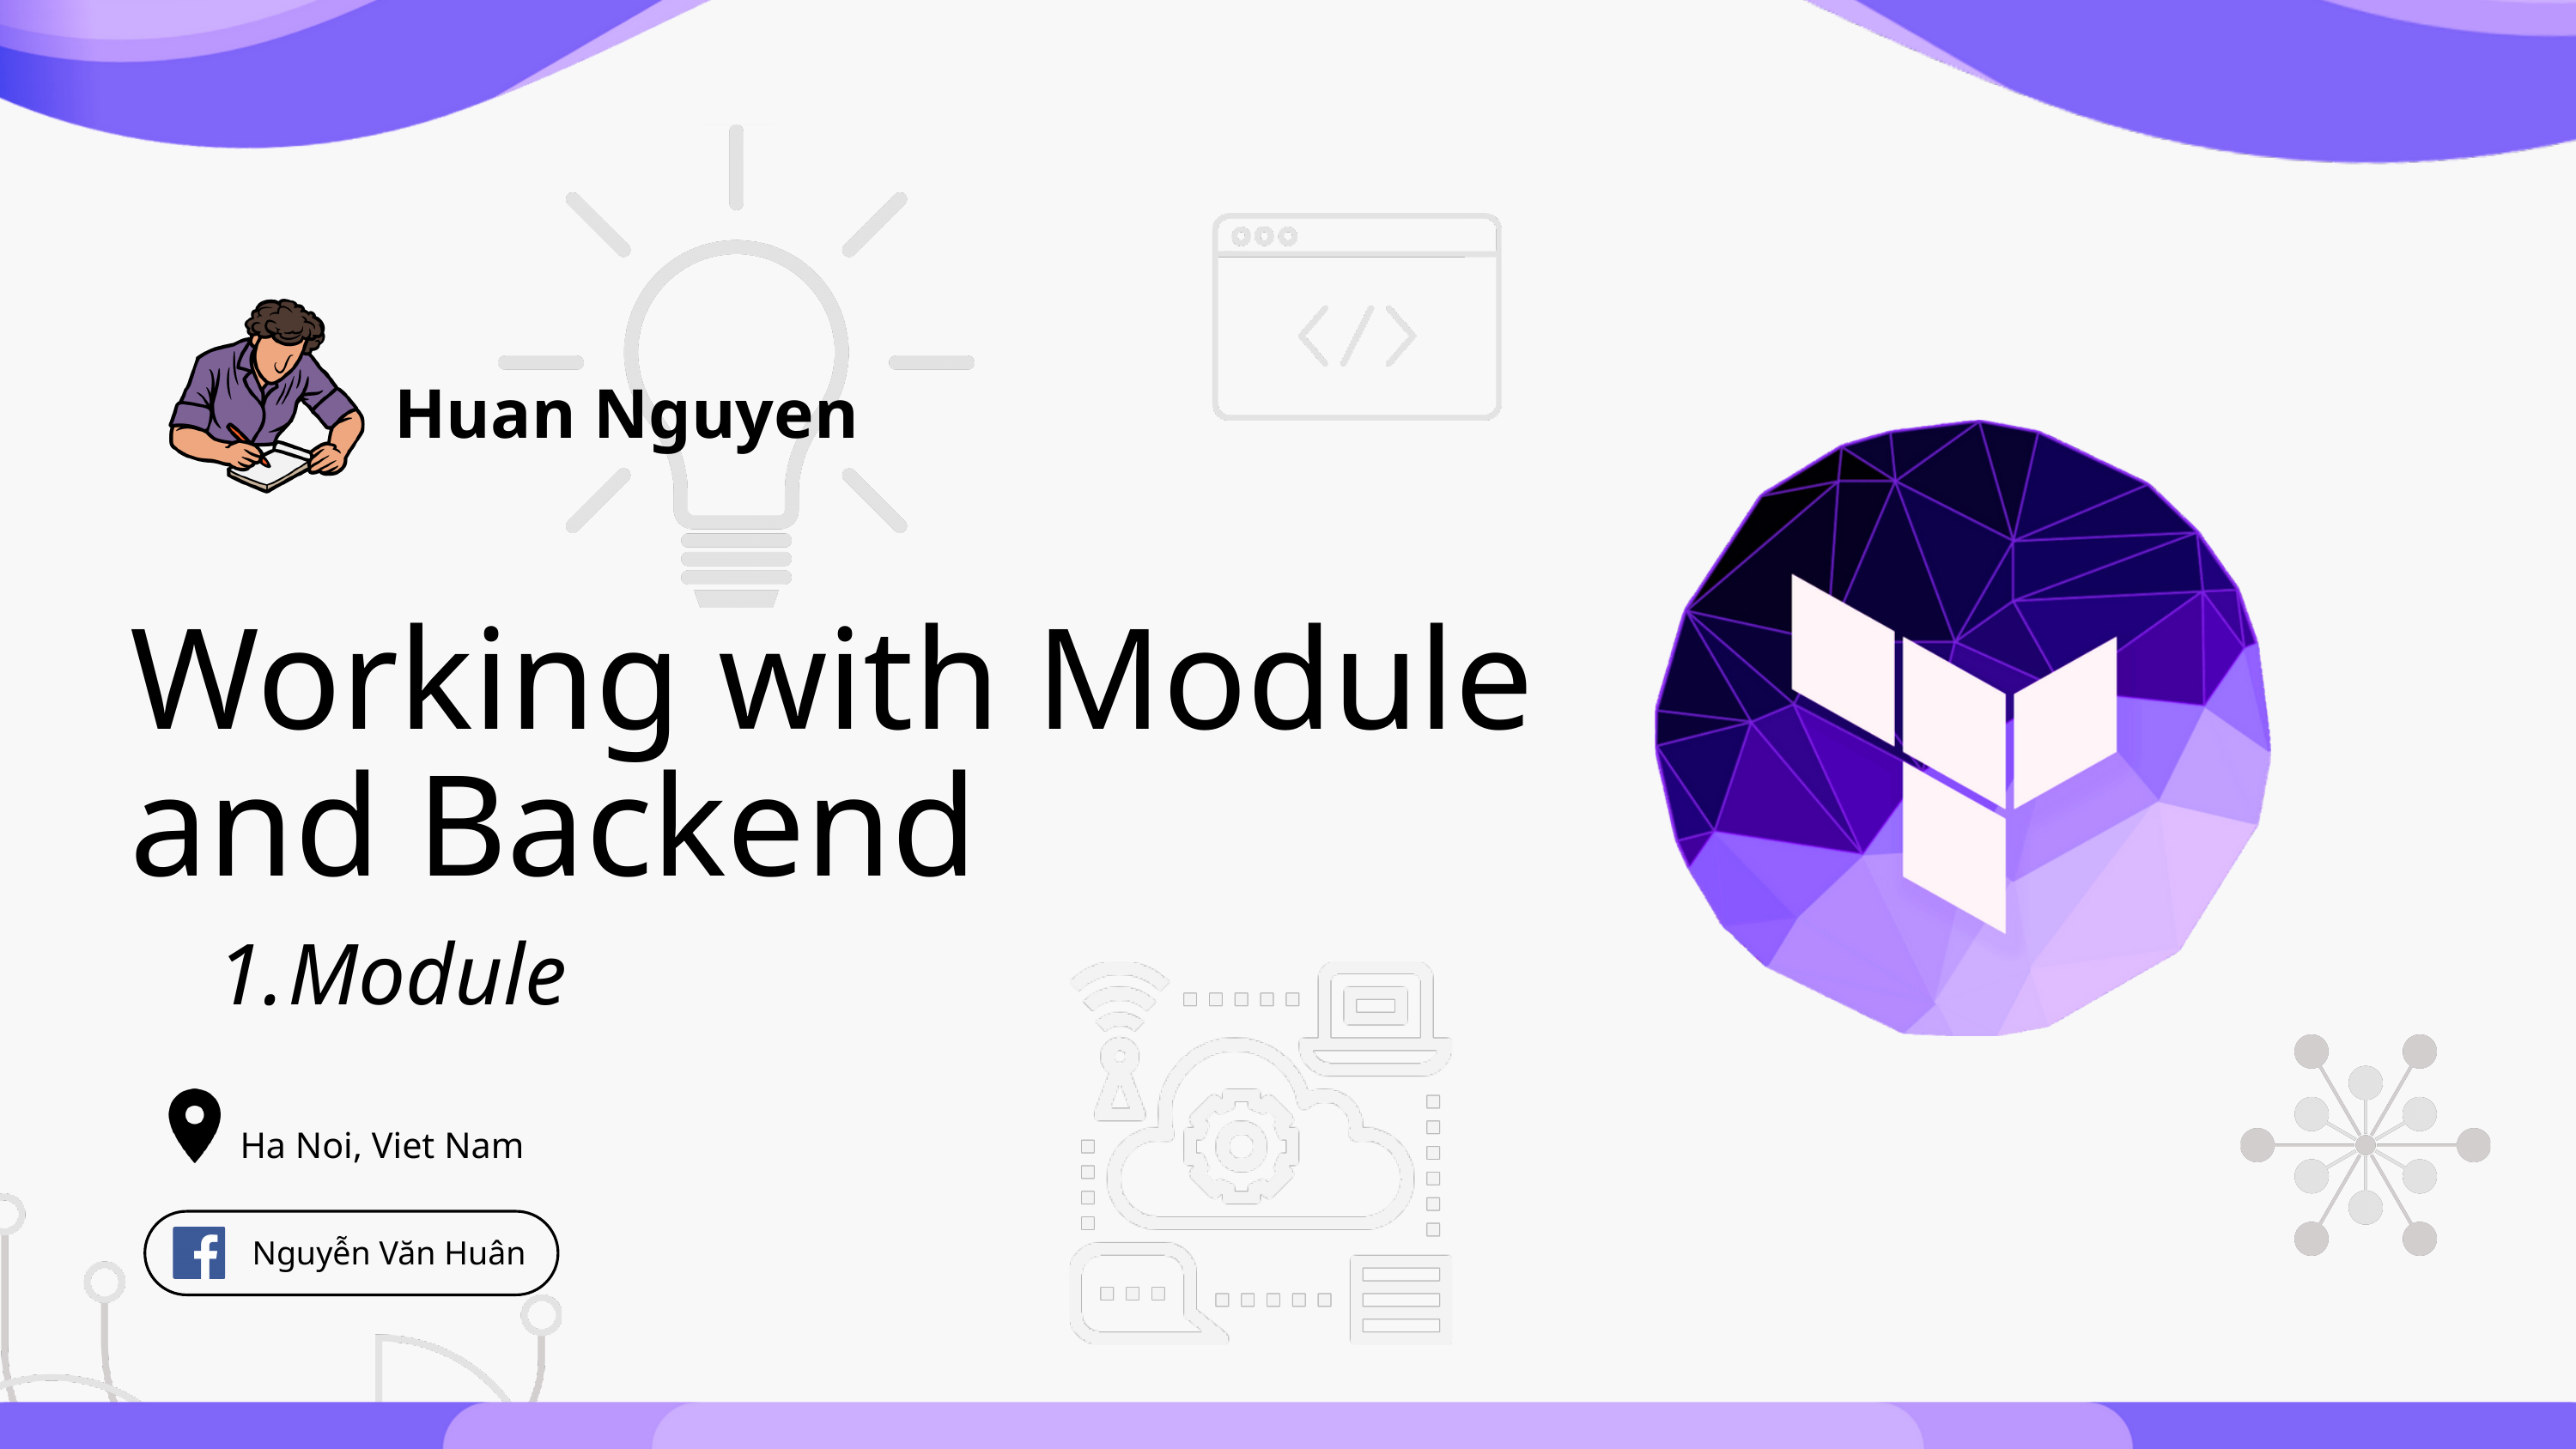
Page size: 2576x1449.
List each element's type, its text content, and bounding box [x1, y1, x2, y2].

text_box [144, 1210, 559, 1295]
text_box [1108, 0, 2576, 271]
text_box Module [144, 933, 1454, 1022]
text_box [2240, 1034, 2491, 1256]
text_box [0, 1192, 562, 1389]
text_box [0, 0, 1108, 222]
text_box [498, 222, 975, 356]
text_box [1655, 420, 2271, 1036]
text_box [0, 1389, 2576, 1449]
text_box [168, 1088, 221, 1163]
text_box [168, 299, 365, 494]
text_box [1212, 271, 1502, 421]
text_box Ha Noi, Viet Nam [240, 1116, 621, 1166]
text_box [1069, 1022, 1453, 1345]
text_box [498, 452, 975, 608]
text_box Huan Nguyen [394, 356, 1183, 452]
text_box Working with Module and Backend [130, 610, 1674, 904]
